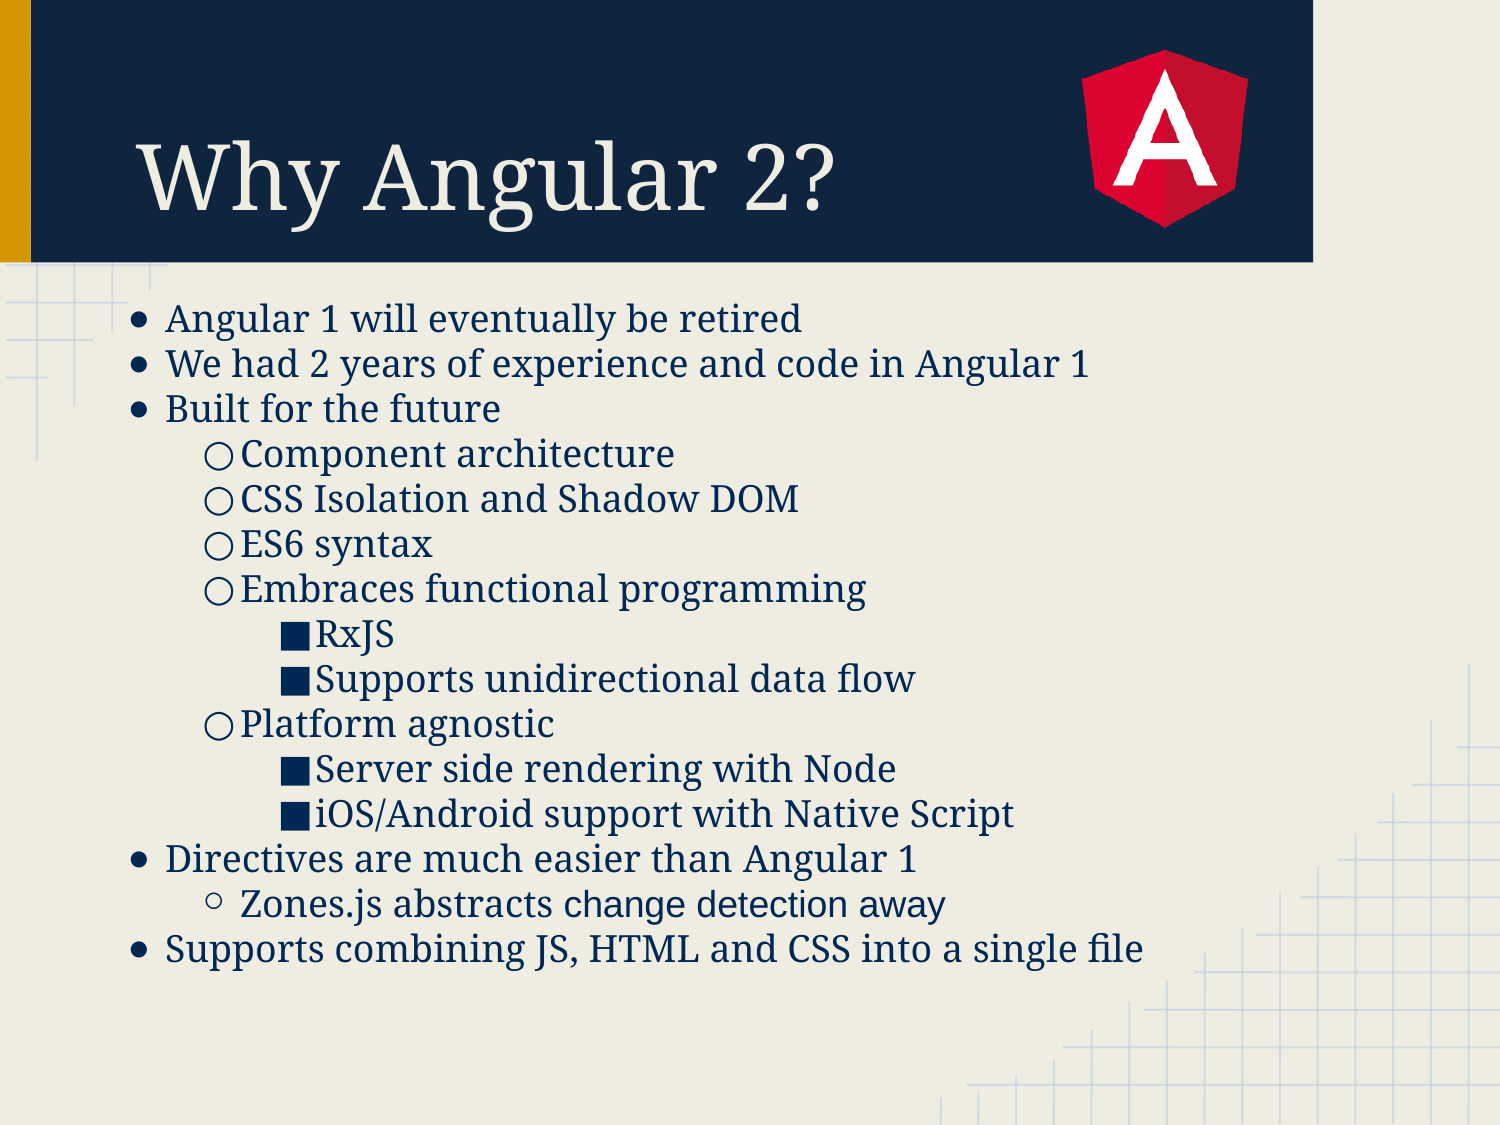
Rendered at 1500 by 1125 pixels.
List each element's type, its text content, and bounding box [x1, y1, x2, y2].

title Why Angular 2? [75, 22, 1050, 244]
picture [1053, 21, 1276, 245]
list Angular 1 will eventually be retired We had 2 years of experience and code in Angular 1 Built for the future Component architecture CSS Isolation and Shadow DOM ES6 syntax Embraces functional programming RxJS Supports unidirectional data flow Platform agnostic Server side rendering with Node iOS/Android support with Native Script Directives are much easier than Angular 1 Zones.js abstracts change detection away Supports combining JS, HTML and CSS into a single file [75, 279, 1425, 1074]
